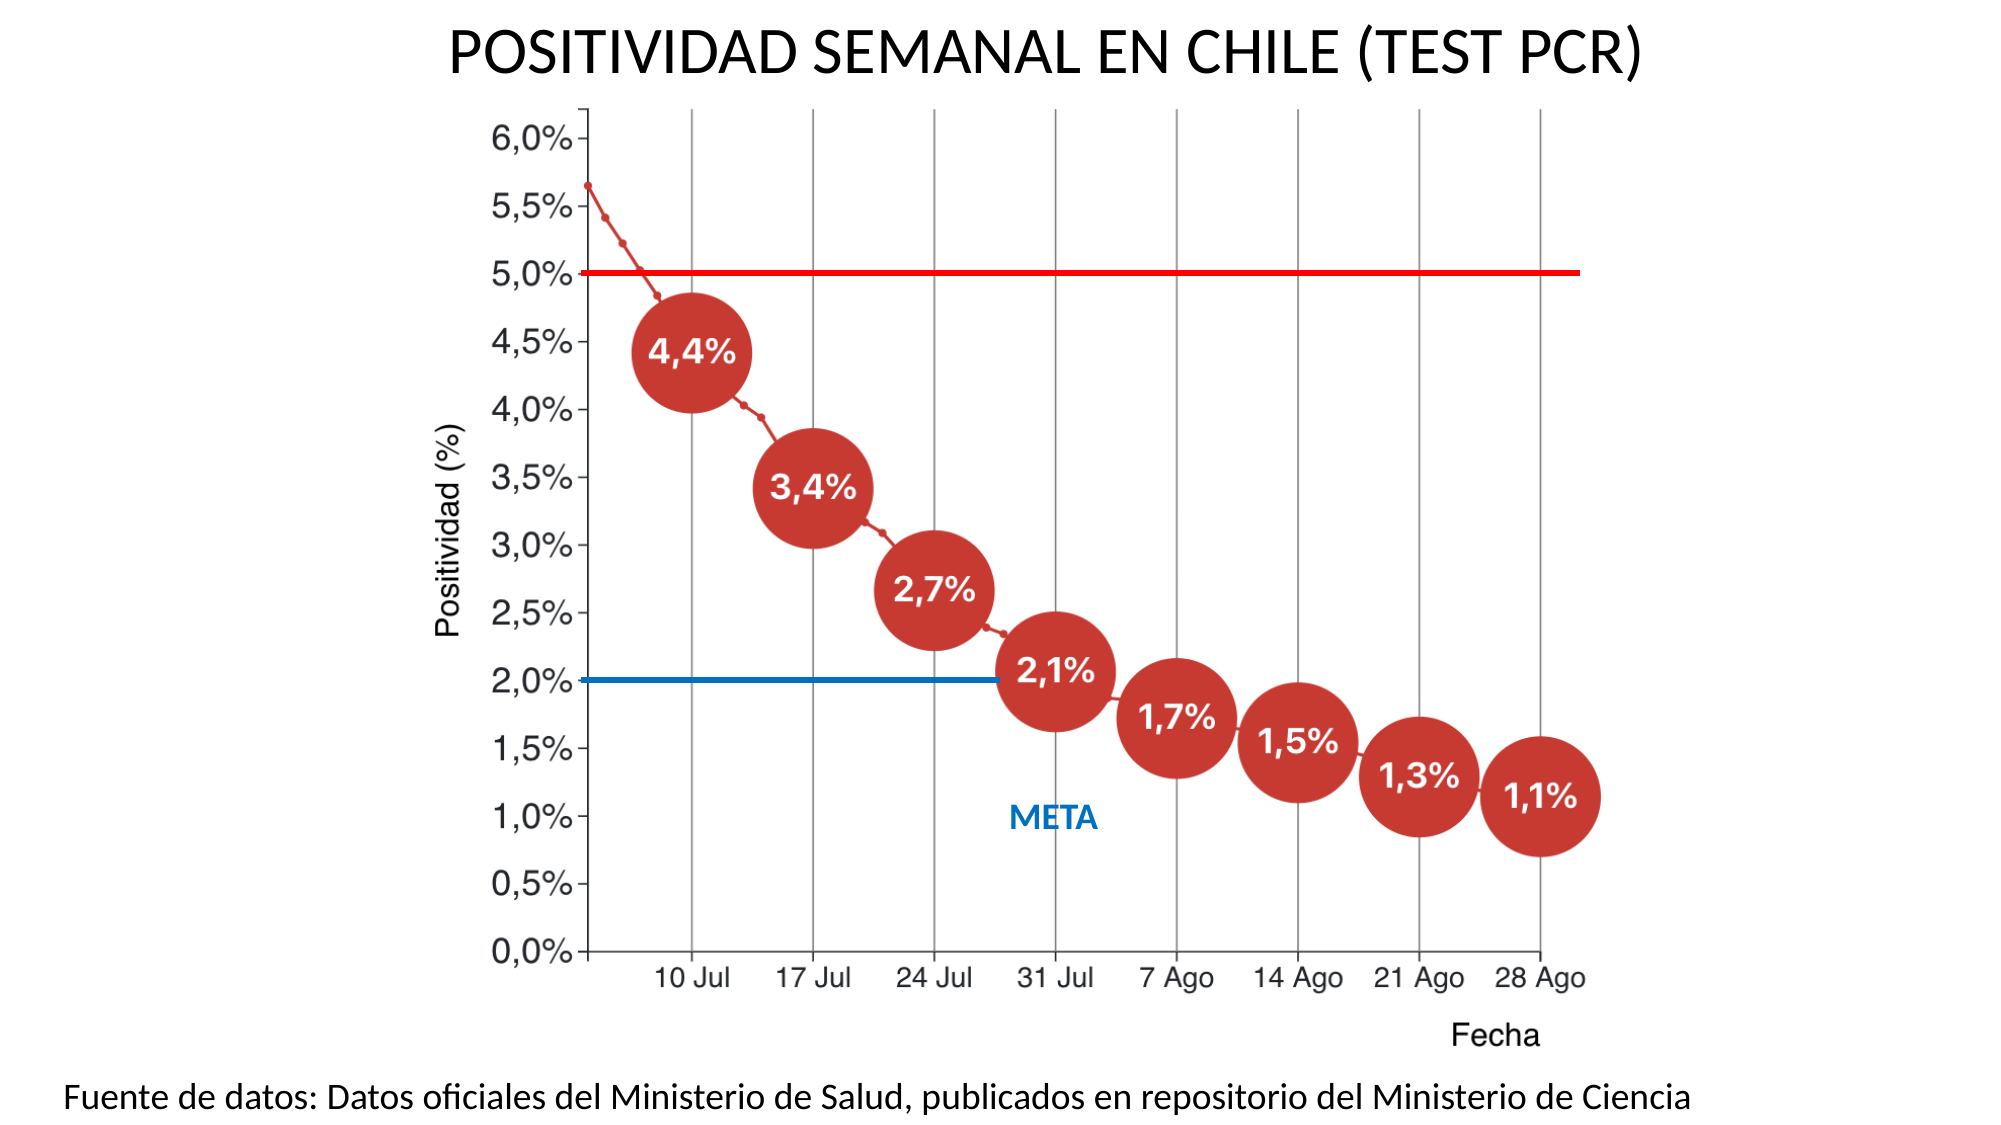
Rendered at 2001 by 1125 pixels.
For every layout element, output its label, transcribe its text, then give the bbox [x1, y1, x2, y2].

text_box POSITIVIDAD SEMANAL EN CHILE (TEST PCR) [433, 0, 1661, 95]
picture [426, 95, 1609, 1059]
